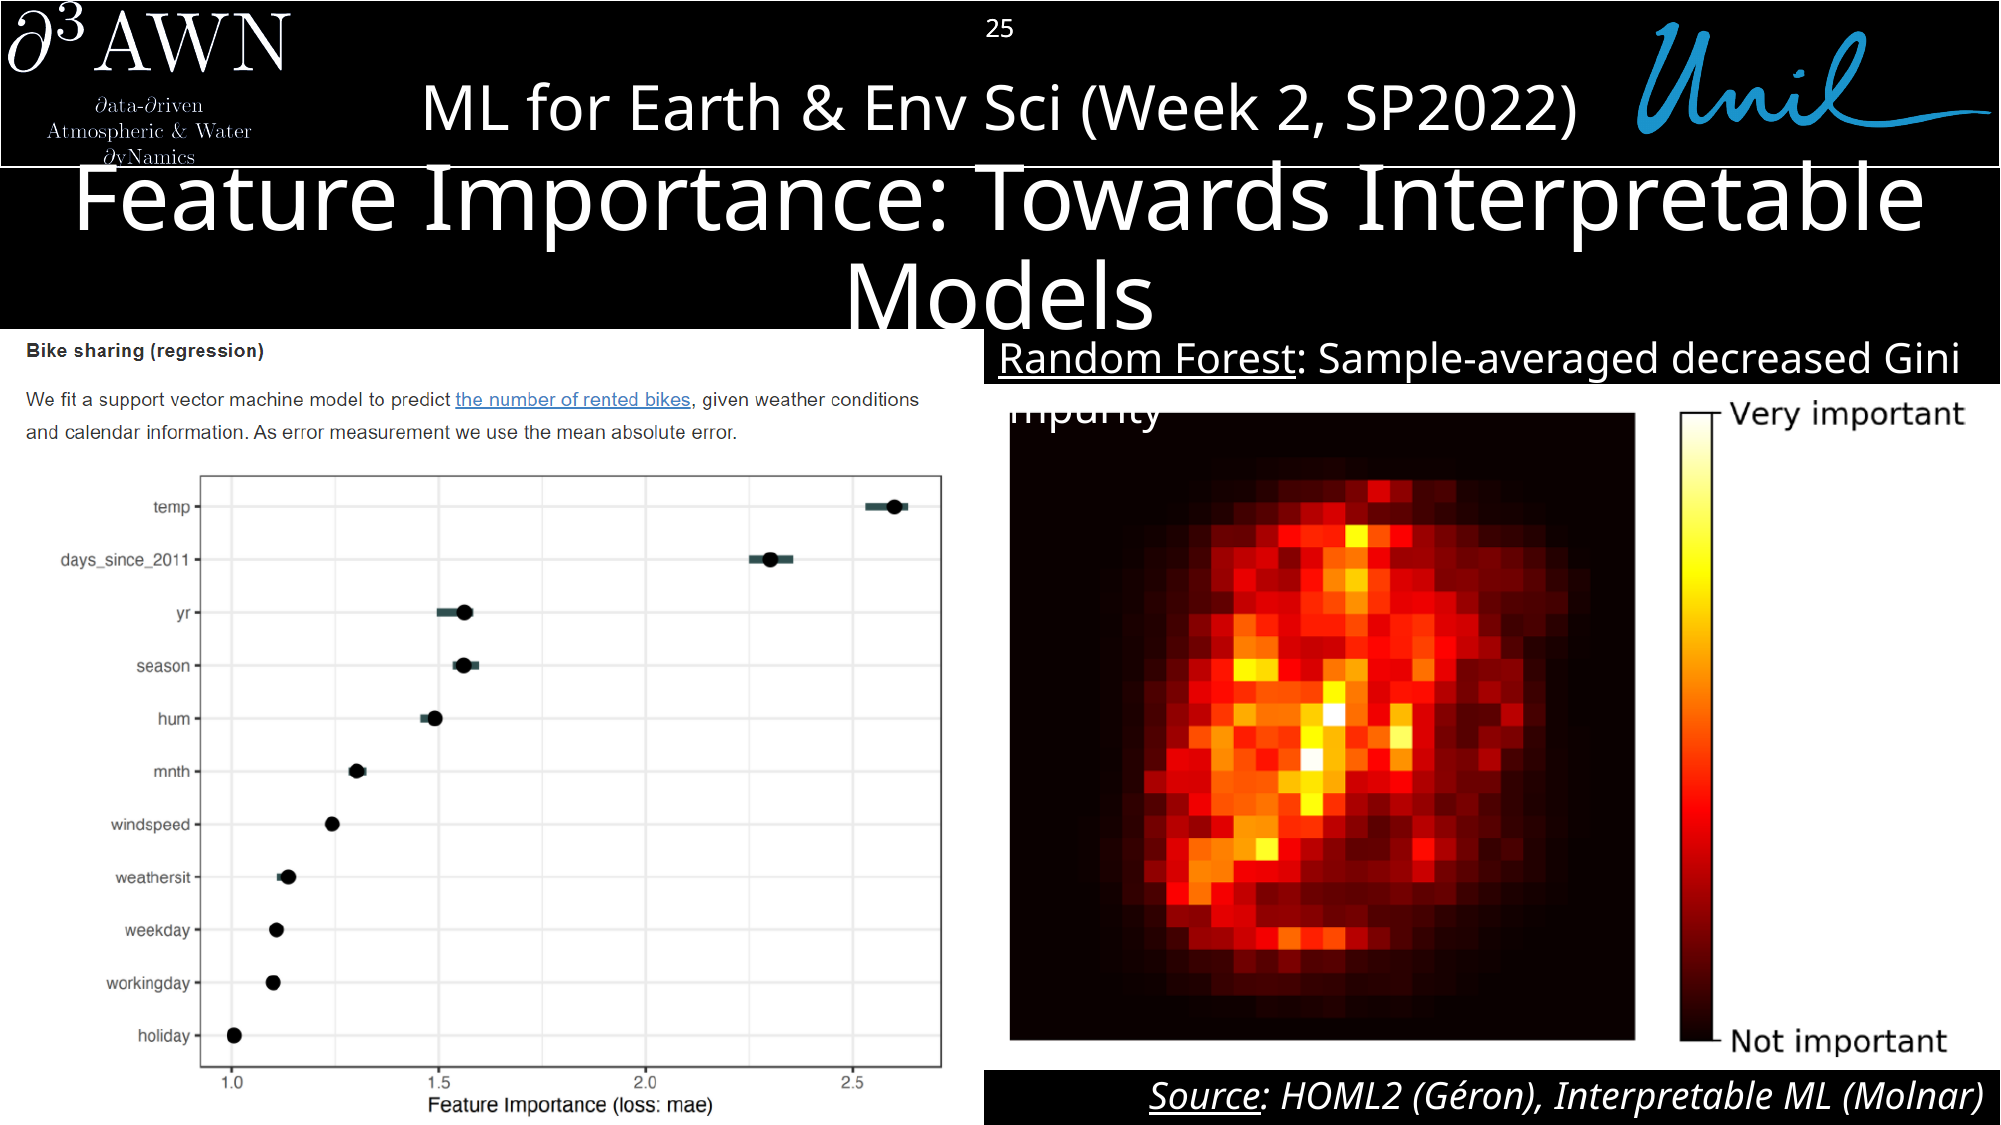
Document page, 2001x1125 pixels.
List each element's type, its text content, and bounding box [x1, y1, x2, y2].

picture [0, 0, 298, 168]
text_box Source: HOML2 (Géron), Interpretable ML (Molnar) [1081, 1070, 2000, 1125]
slide_number 25 [774, 0, 1225, 60]
picture [0, 329, 2000, 1125]
text_box Random Forest: Sample-averaged decreased Gini impurity [983, 324, 2000, 384]
picture [1609, 22, 2000, 145]
title Feature Importance: Towards Interpretable Models [0, 171, 2000, 329]
